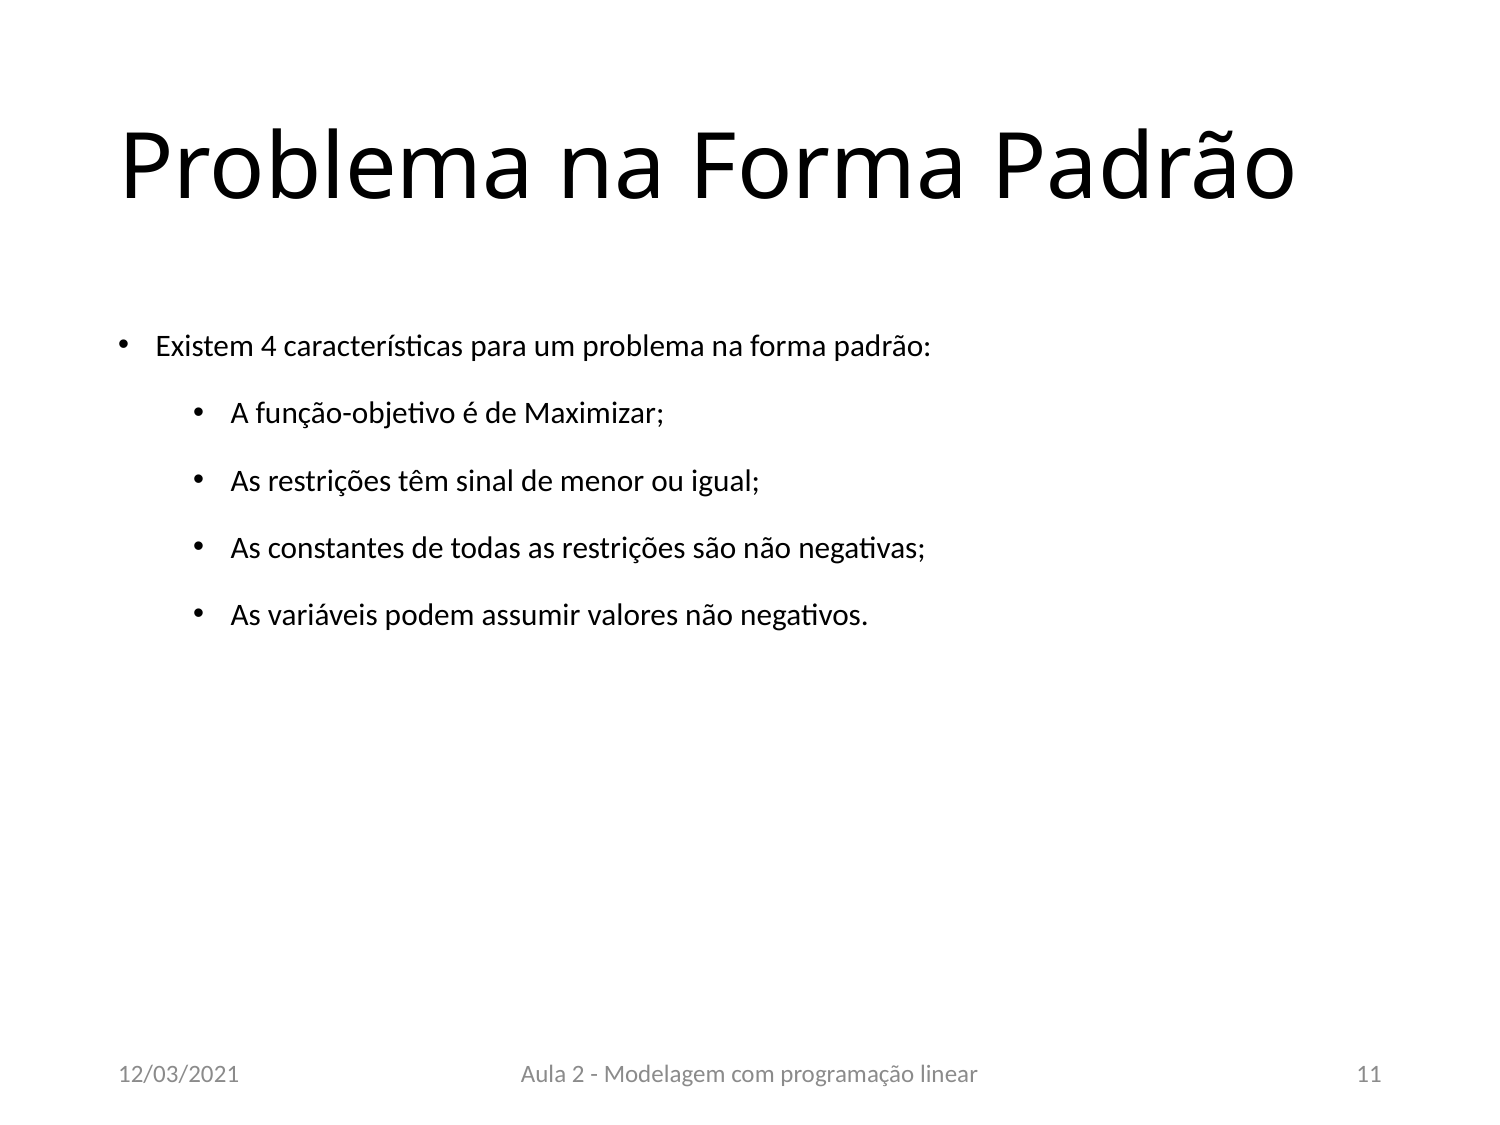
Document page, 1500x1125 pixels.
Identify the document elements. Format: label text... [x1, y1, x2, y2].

list Existem 4 características para um problema na forma padrão: A função-objetivo é de Maximizar; As restrições têm sinal de menor ou igual; As constantes de todas as restrições são não negativas; As variáveis podem assumir valores não negativos. [103, 299, 1397, 1014]
title Problema na Forma Padrão [103, 59, 1397, 278]
slide_number 11 [1059, 1042, 1397, 1103]
footer Aula 2 - Modelagem com programação linear [496, 1042, 1004, 1103]
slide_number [103, 1042, 441, 1103]
